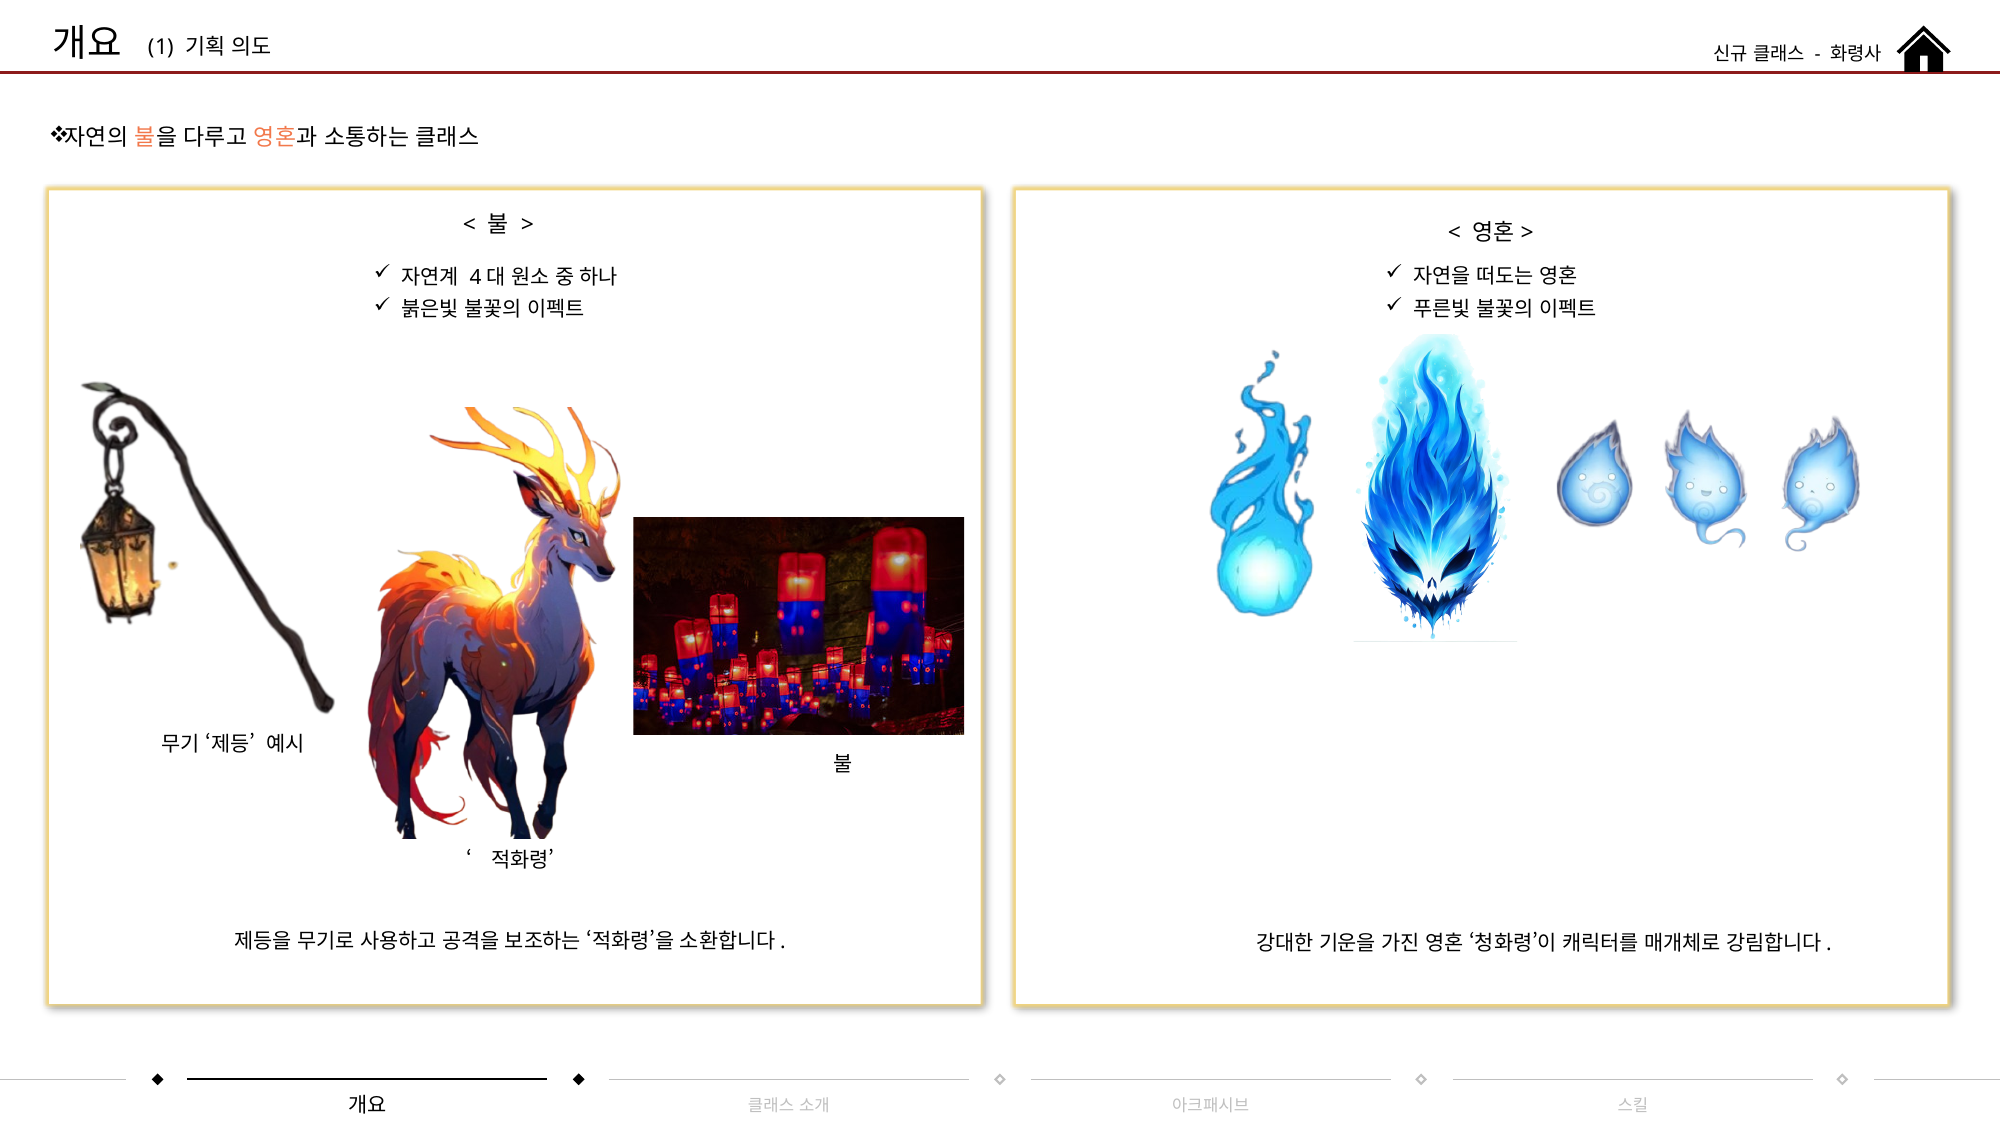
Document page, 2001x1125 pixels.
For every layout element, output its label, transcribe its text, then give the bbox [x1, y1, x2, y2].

text_box < 영혼> [1433, 210, 1549, 253]
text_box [48, 122, 468, 152]
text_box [0, 1074, 2000, 1125]
picture [1555, 404, 1861, 557]
text_box 개요 [52, 18, 323, 64]
text_box 강대한 기운을 가진 영혼 ‘청화령’이 캐릭터를 매개체로 강림합니다. [1241, 922, 1847, 962]
text_box 불 [818, 743, 868, 784]
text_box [1625, 24, 1952, 73]
text_box 제등을 무기로 사용하고 공격을 보조하는 ‘적화령’을 소환합니다. [220, 919, 801, 960]
text_box [1014, 189, 1949, 1005]
text_box 자연을 떠도는 영혼 푸른빛 불꽃의 이펙트 [1370, 255, 1611, 328]
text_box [366, 201, 625, 333]
text_box 무기 ‘제등’ 예시 [146, 723, 320, 764]
picture [1208, 345, 1315, 617]
picture [79, 379, 337, 719]
picture [1353, 333, 1518, 643]
text_box [48, 189, 982, 1005]
text_box 기획 의도 [133, 25, 366, 67]
picture [351, 406, 965, 840]
text_box ‘적화령’ [451, 840, 570, 879]
